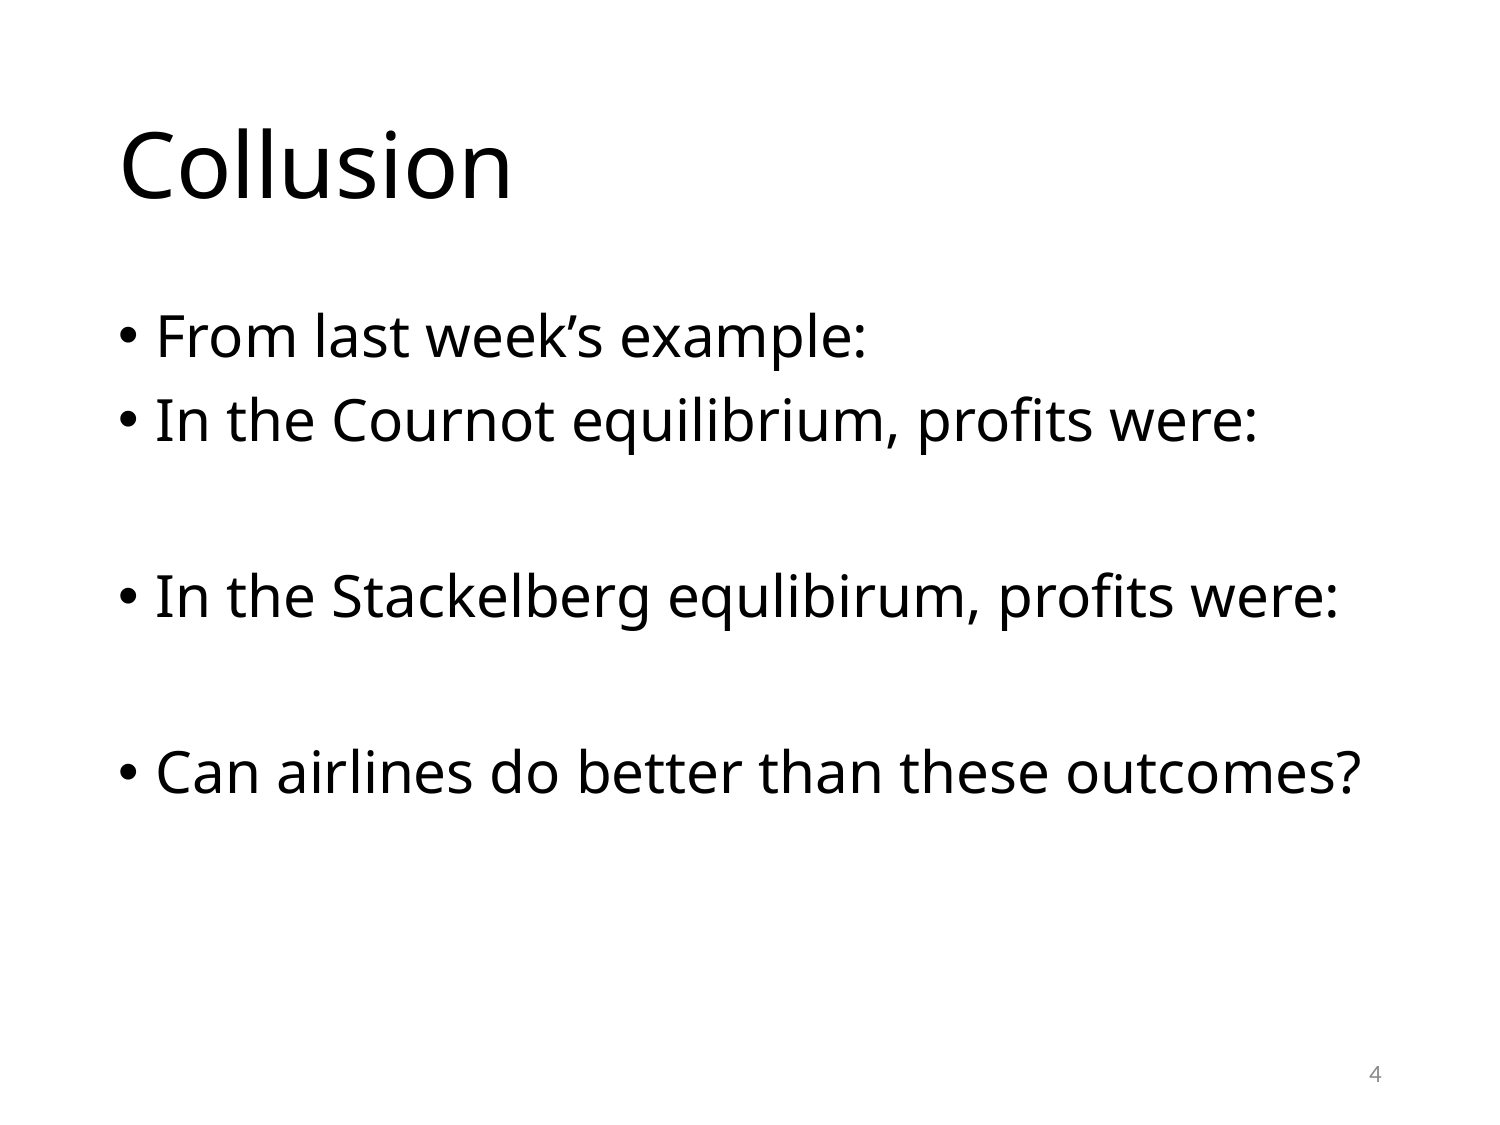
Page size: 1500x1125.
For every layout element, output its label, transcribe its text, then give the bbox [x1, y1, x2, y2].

slide_number 4 [1059, 1042, 1397, 1103]
title Collusion [103, 59, 1397, 278]
